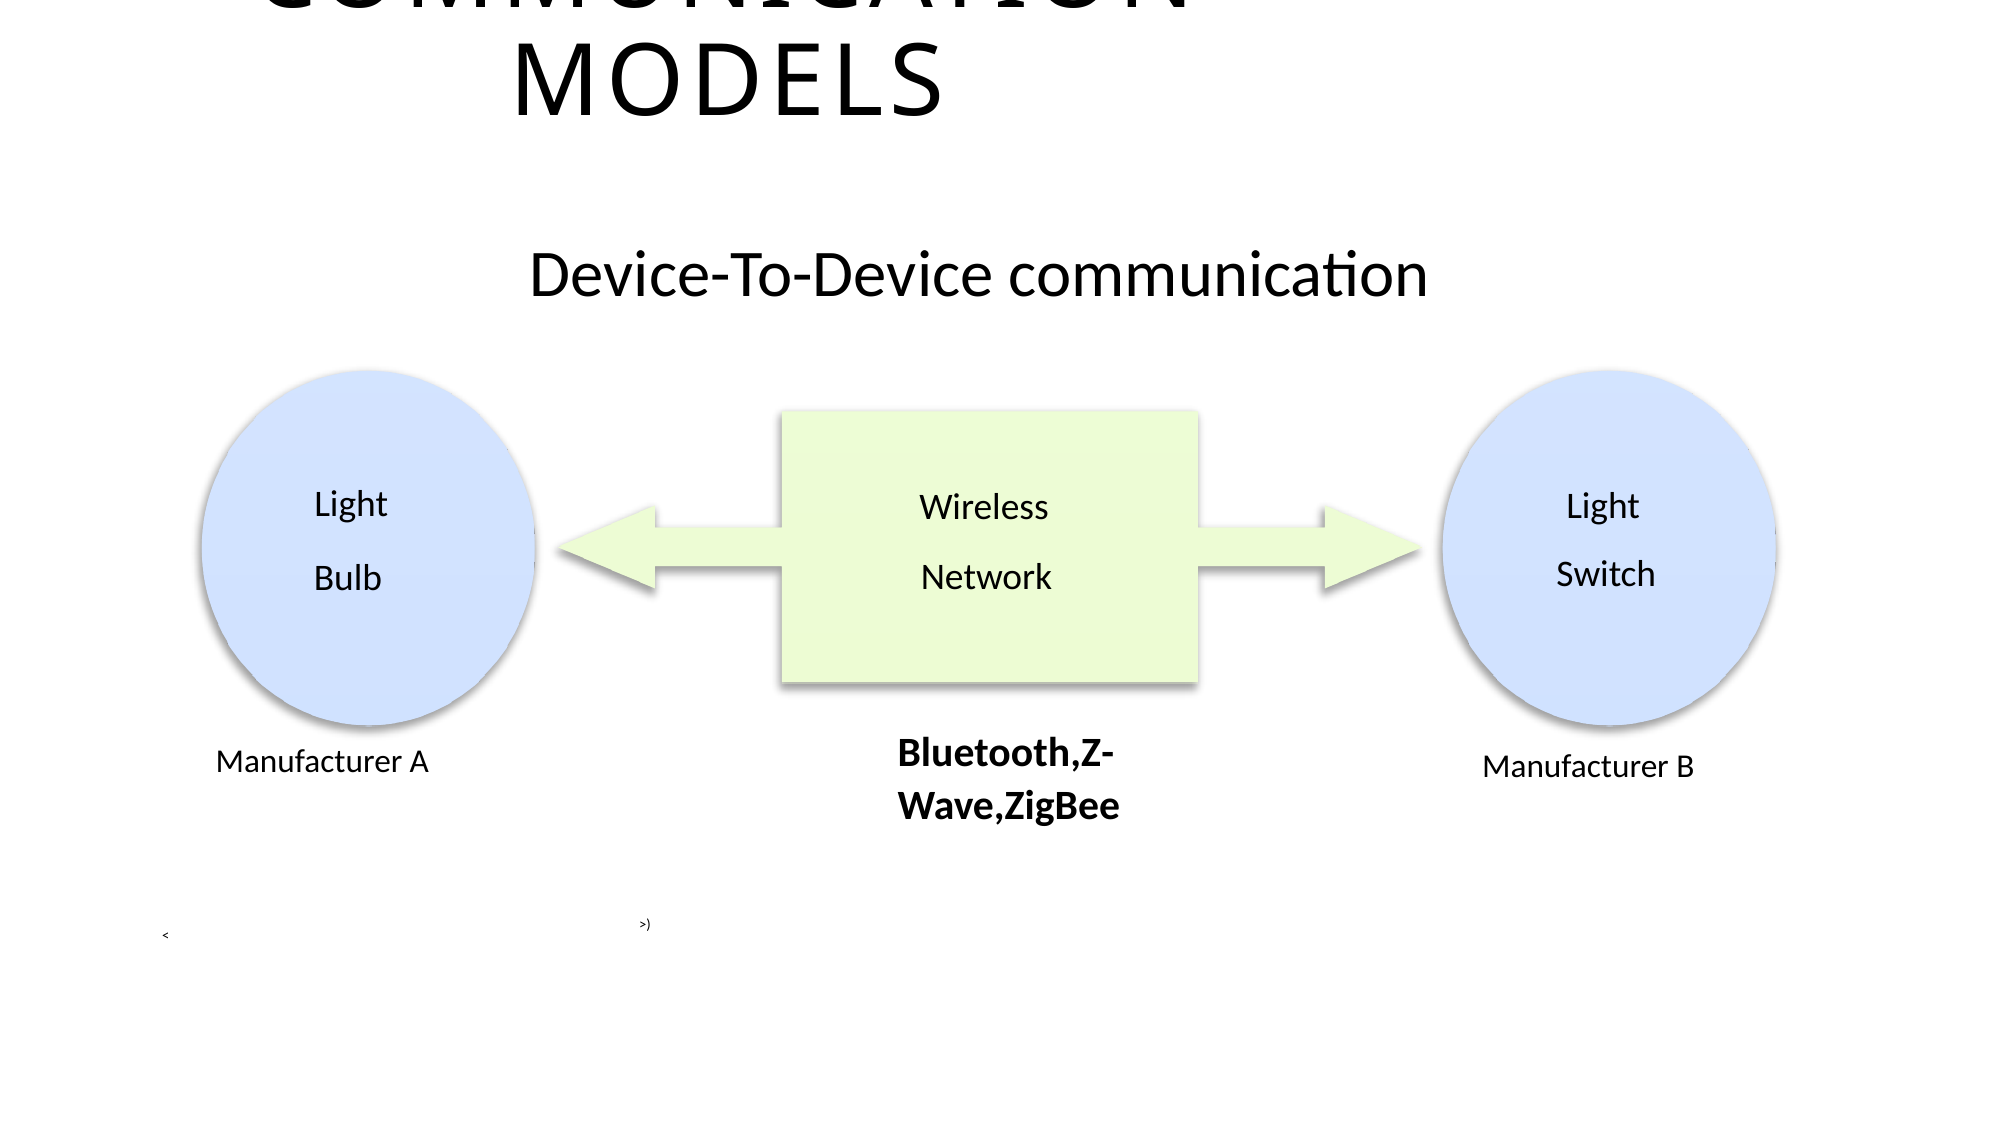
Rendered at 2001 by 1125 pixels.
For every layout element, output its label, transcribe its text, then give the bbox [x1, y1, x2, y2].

title Communication models [21, 18, 1434, 145]
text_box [118, 350, 1906, 1002]
text_box Device-To-Device communication [514, 222, 1486, 317]
